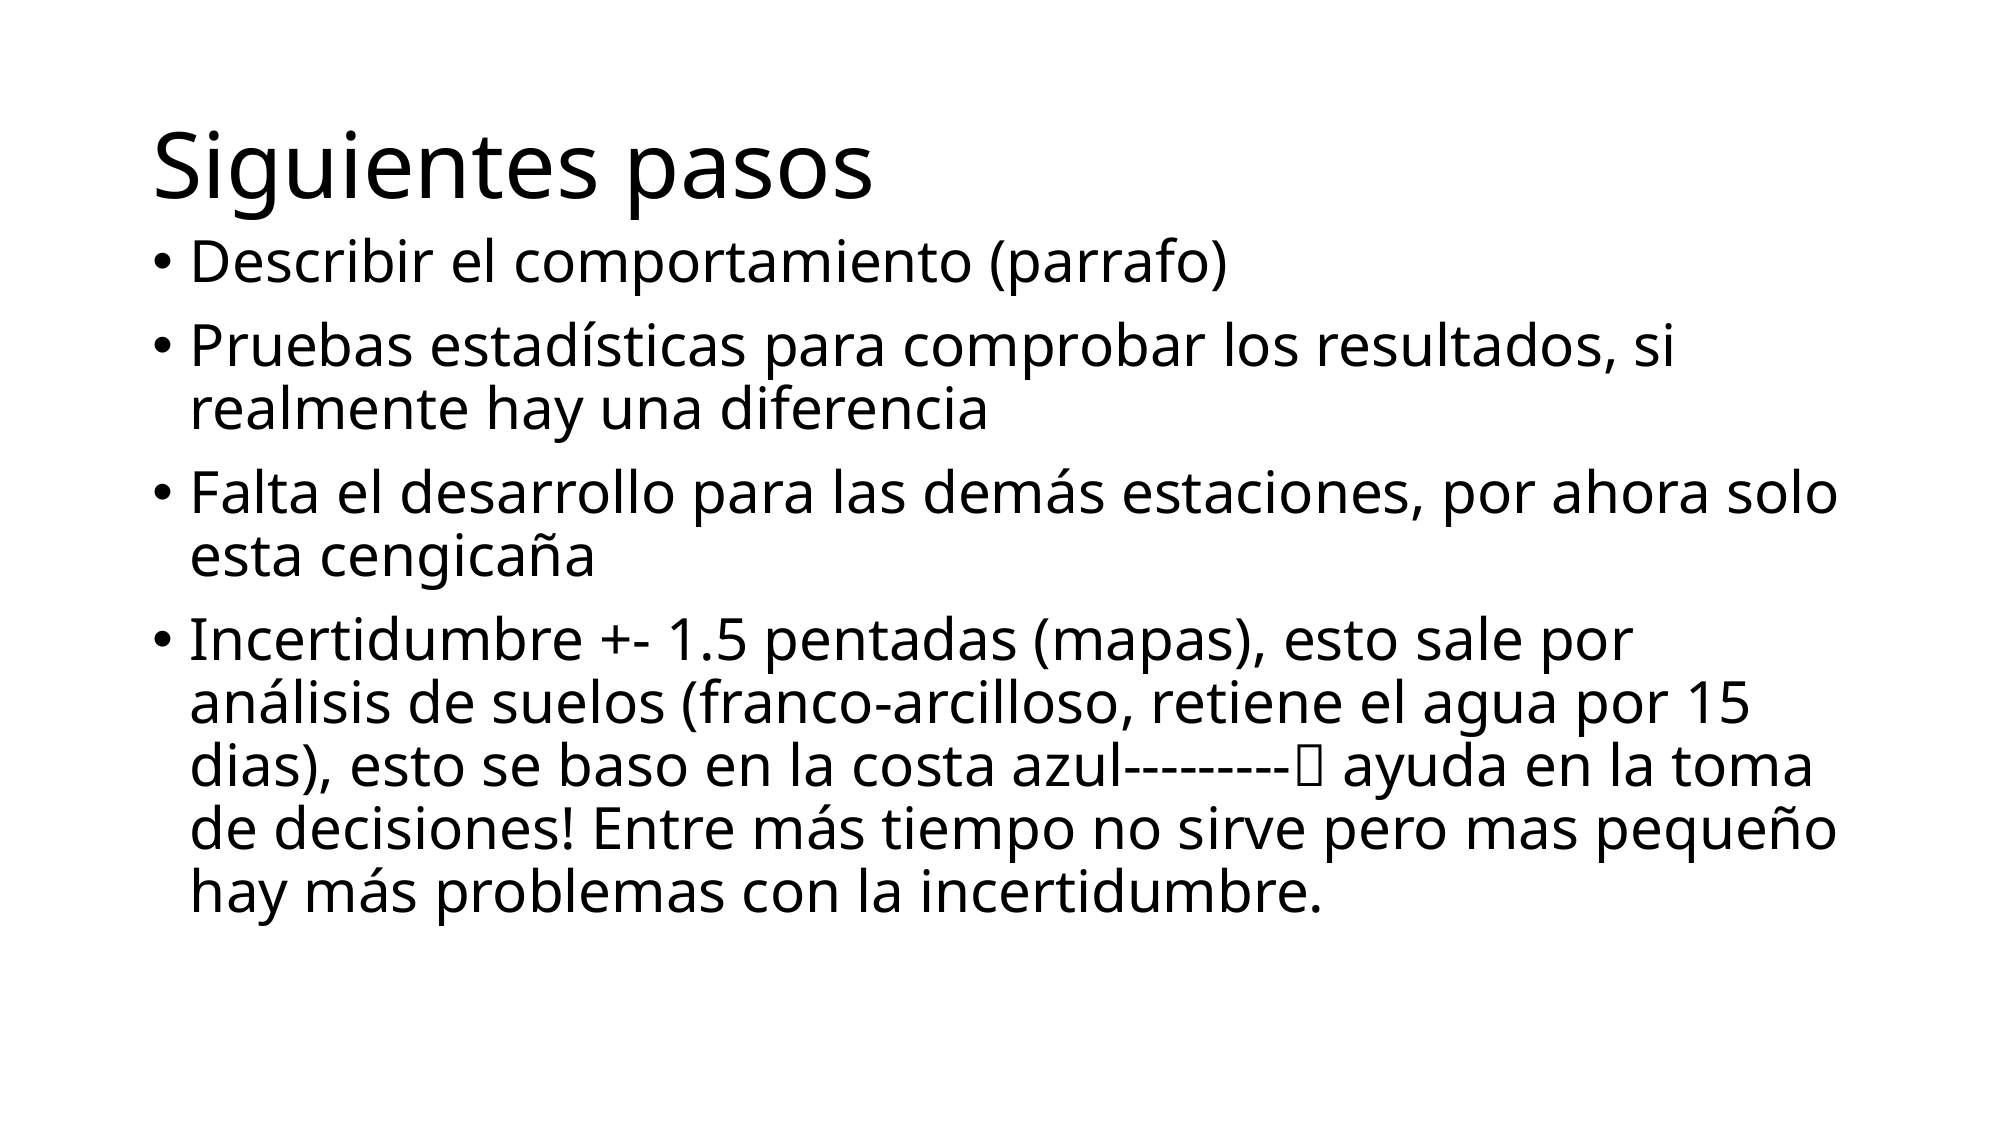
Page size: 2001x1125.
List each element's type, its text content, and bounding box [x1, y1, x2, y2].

list Describir el comportamiento (parrafo) Pruebas estadísticas para comprobar los resultados, si realmente hay una diferencia Falta el desarrollo para las demás estaciones, por ahora solo esta cengicaña Incertidumbre +- 1.5 pentadas (mapas), esto sale por análisis de suelos (franco-arcilloso, retiene el agua por 15 dias), esto se baso en la costa azul--------- ayuda en la toma de decisiones! Entre más tiempo no sirve pero mas pequeño hay más problemas con la incertidumbre. [137, 225, 1863, 939]
title Siguientes pasos [137, 59, 1863, 225]
